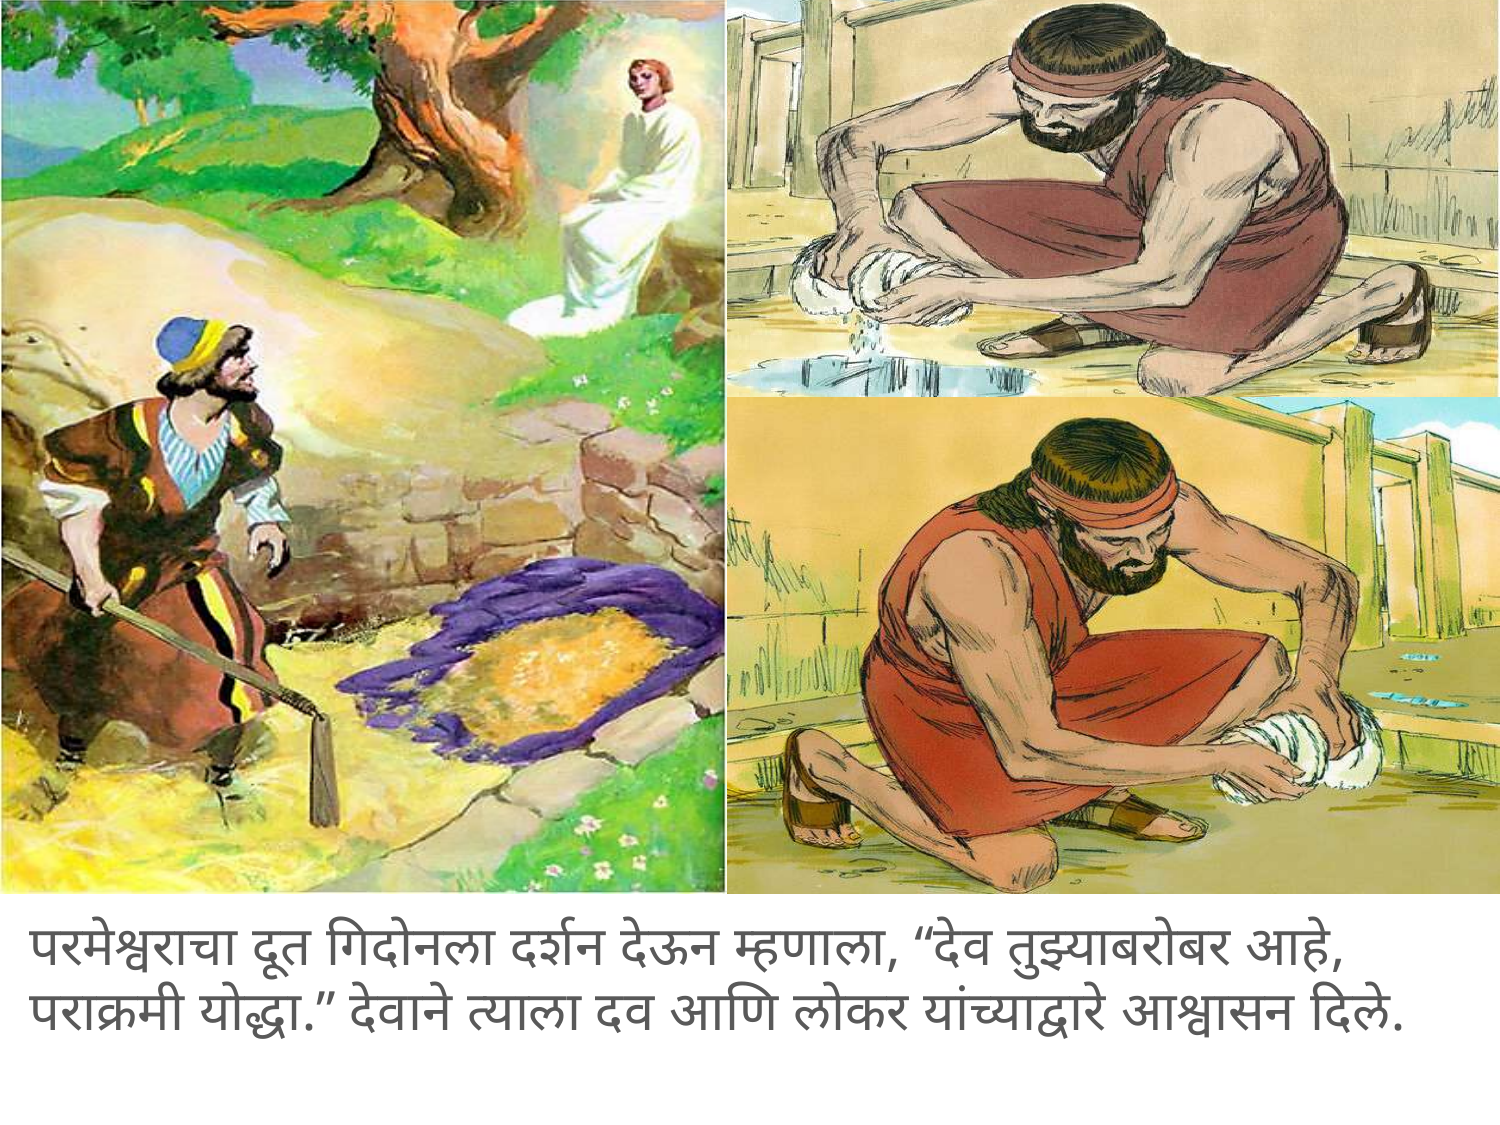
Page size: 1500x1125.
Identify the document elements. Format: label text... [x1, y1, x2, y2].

text_box परमेश्वराचा दूत गिदोनला दर्शन देऊन म्हणाला, “देव तुझ्याबरोबर आहे, पराक्रमी योद्धा.” देवाने त्याला दव आणि लोकर यांच्याद्वारे आश्वासन दिले. [14, 904, 1486, 1049]
picture [0, 0, 1500, 894]
